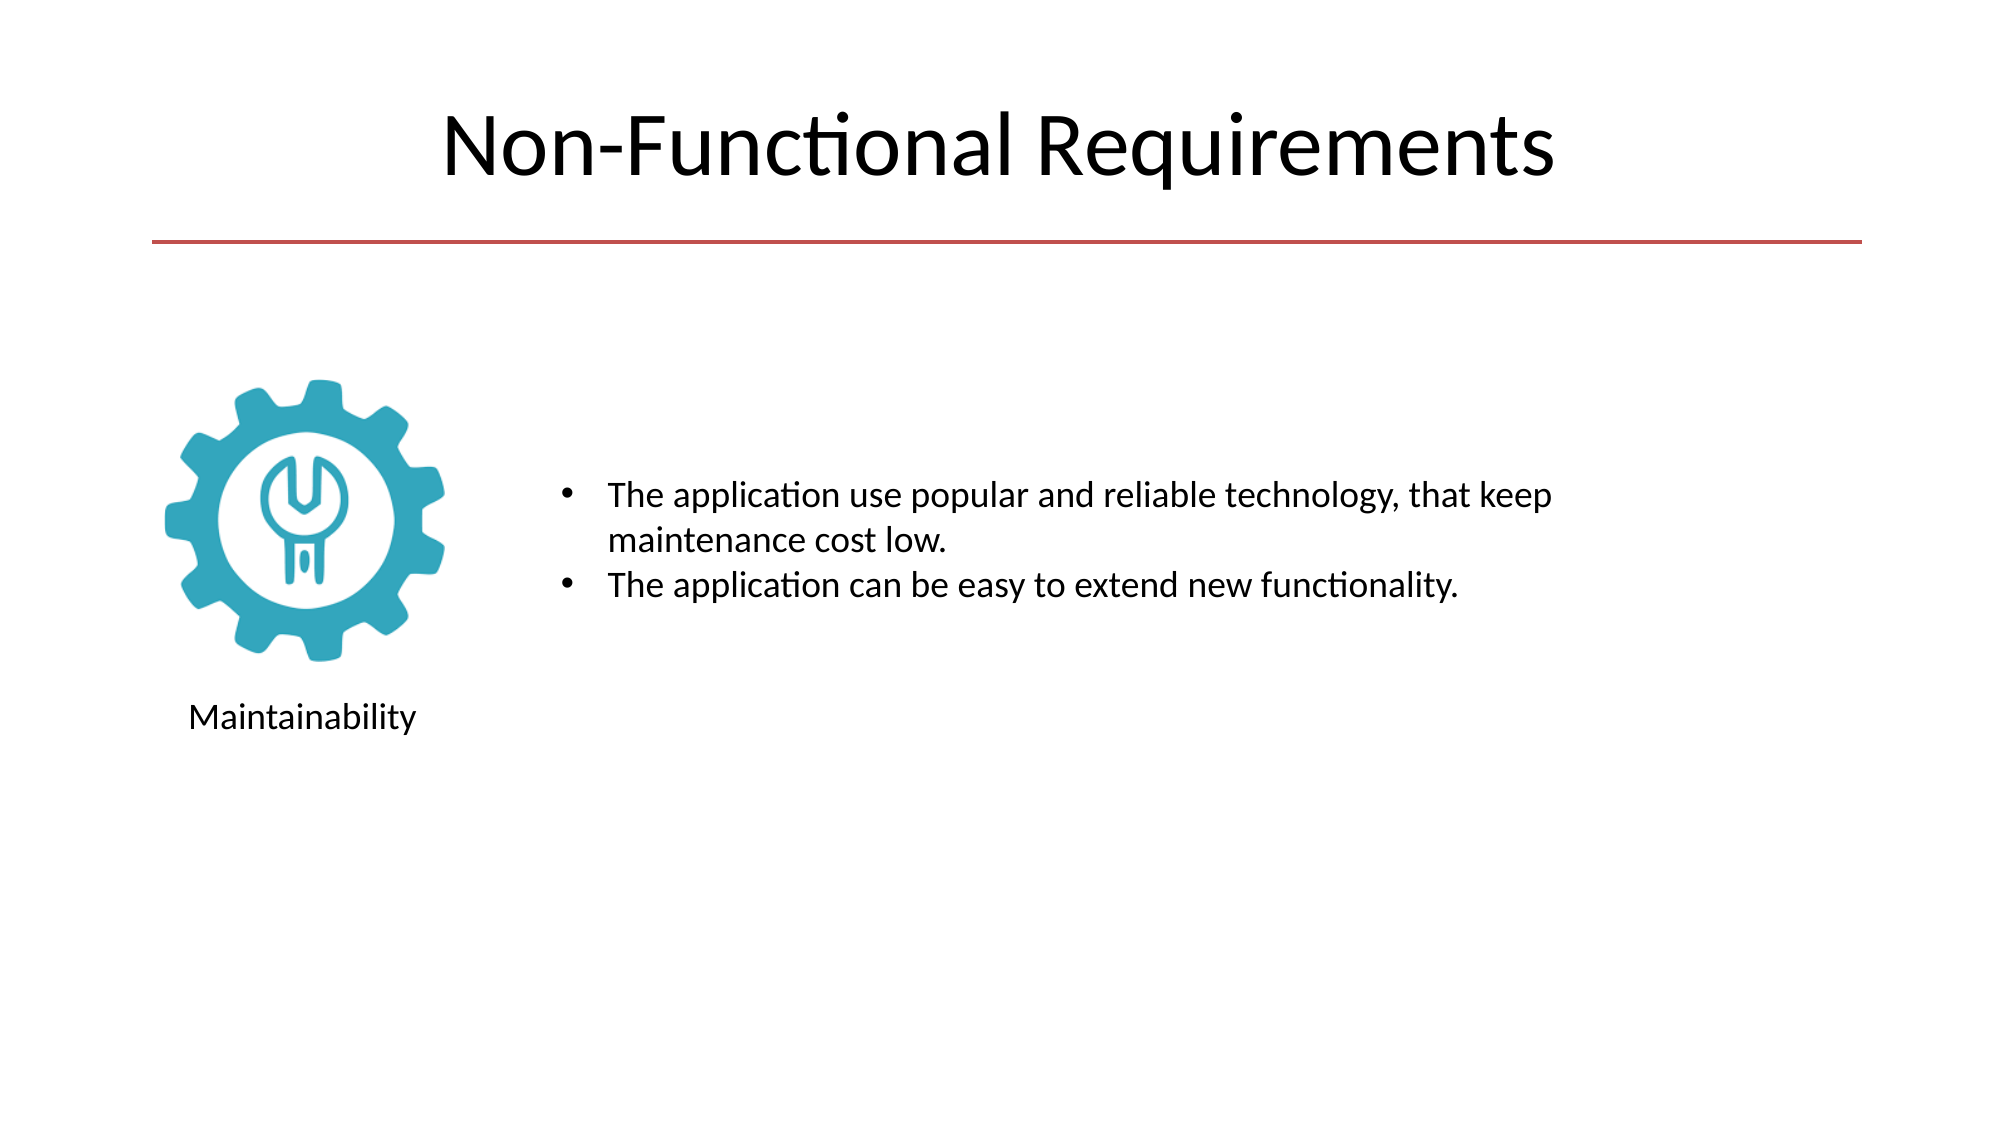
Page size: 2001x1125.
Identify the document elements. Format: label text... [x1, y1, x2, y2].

picture [164, 379, 445, 662]
title Non-Functional Requirements [99, 45, 1900, 233]
text_box Maintainability [173, 684, 436, 745]
text_box The application use popular and reliable technology, that keep maintenance cost low. The application can be easy to extend new functionality. [545, 417, 1705, 613]
